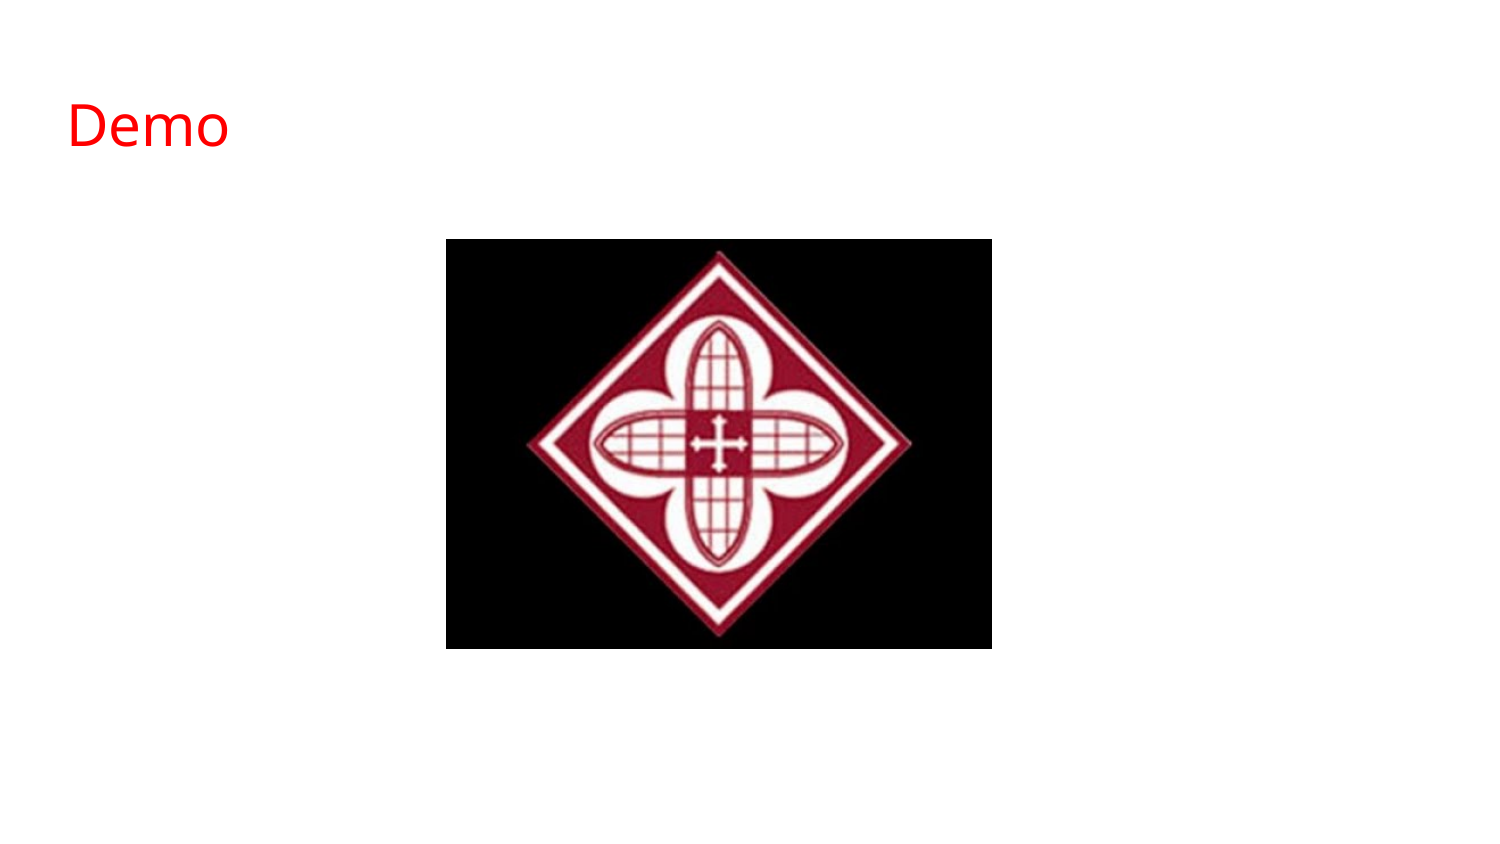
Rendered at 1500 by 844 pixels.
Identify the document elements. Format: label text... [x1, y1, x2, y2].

title Demo [51, 72, 1449, 167]
picture [445, 239, 992, 649]
